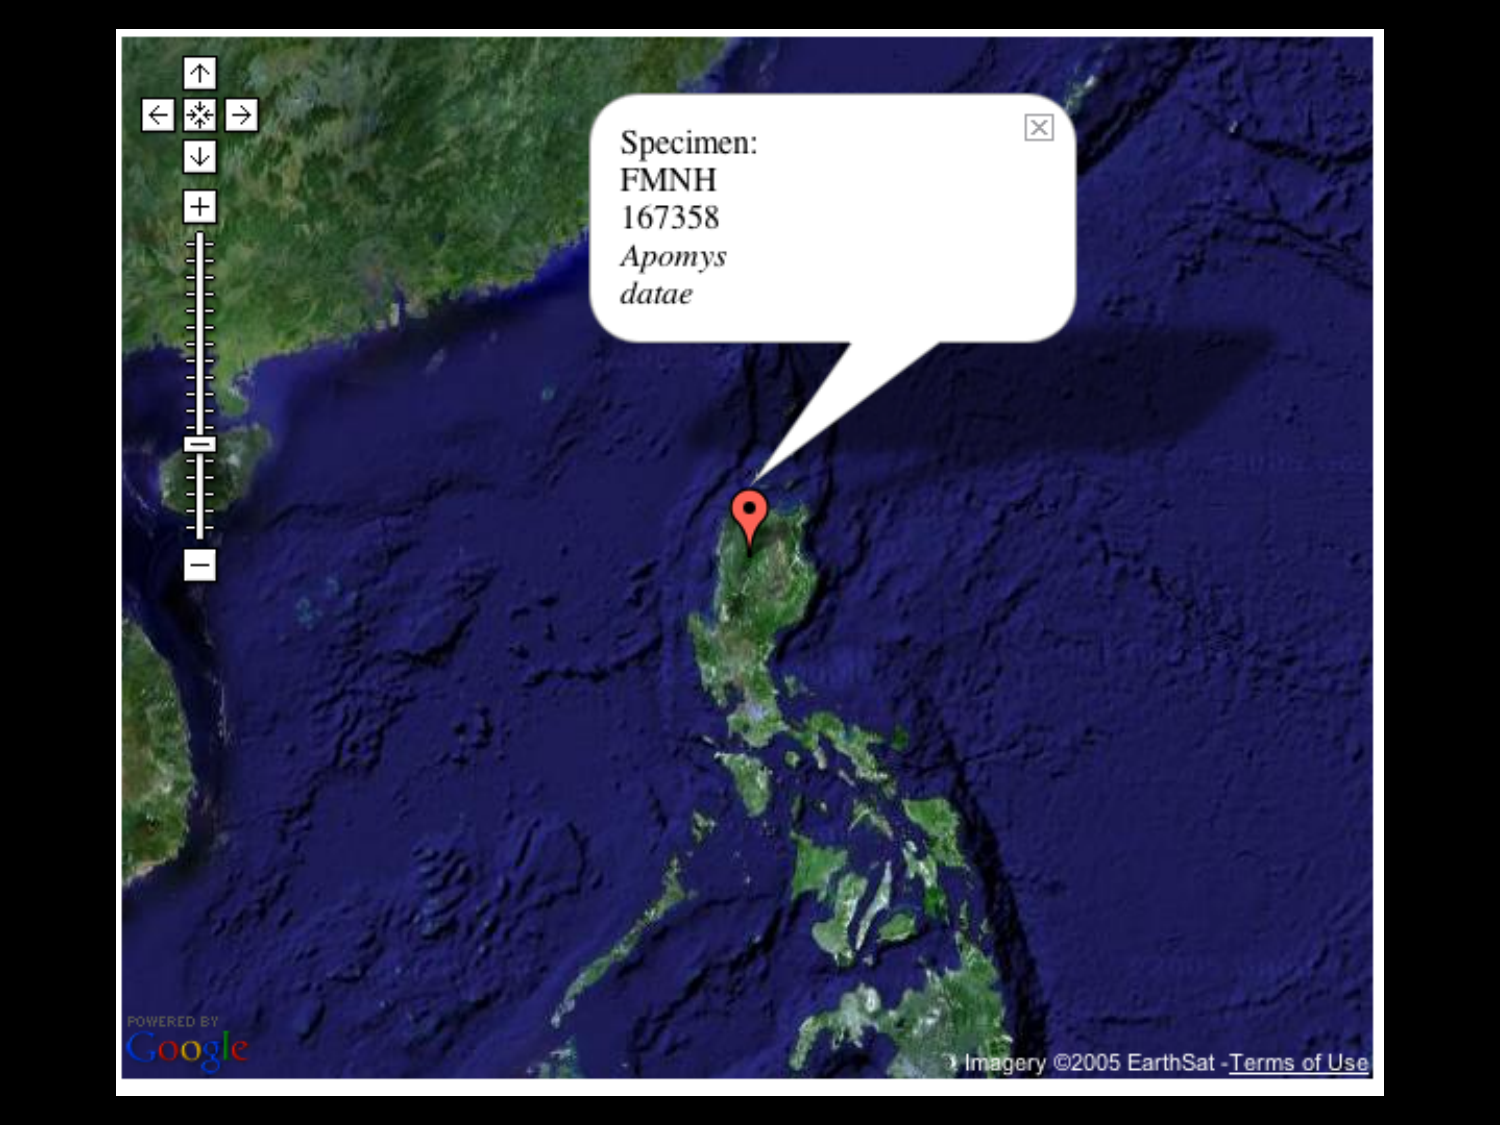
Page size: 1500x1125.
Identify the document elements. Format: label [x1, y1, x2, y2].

picture [116, 28, 1384, 1096]
